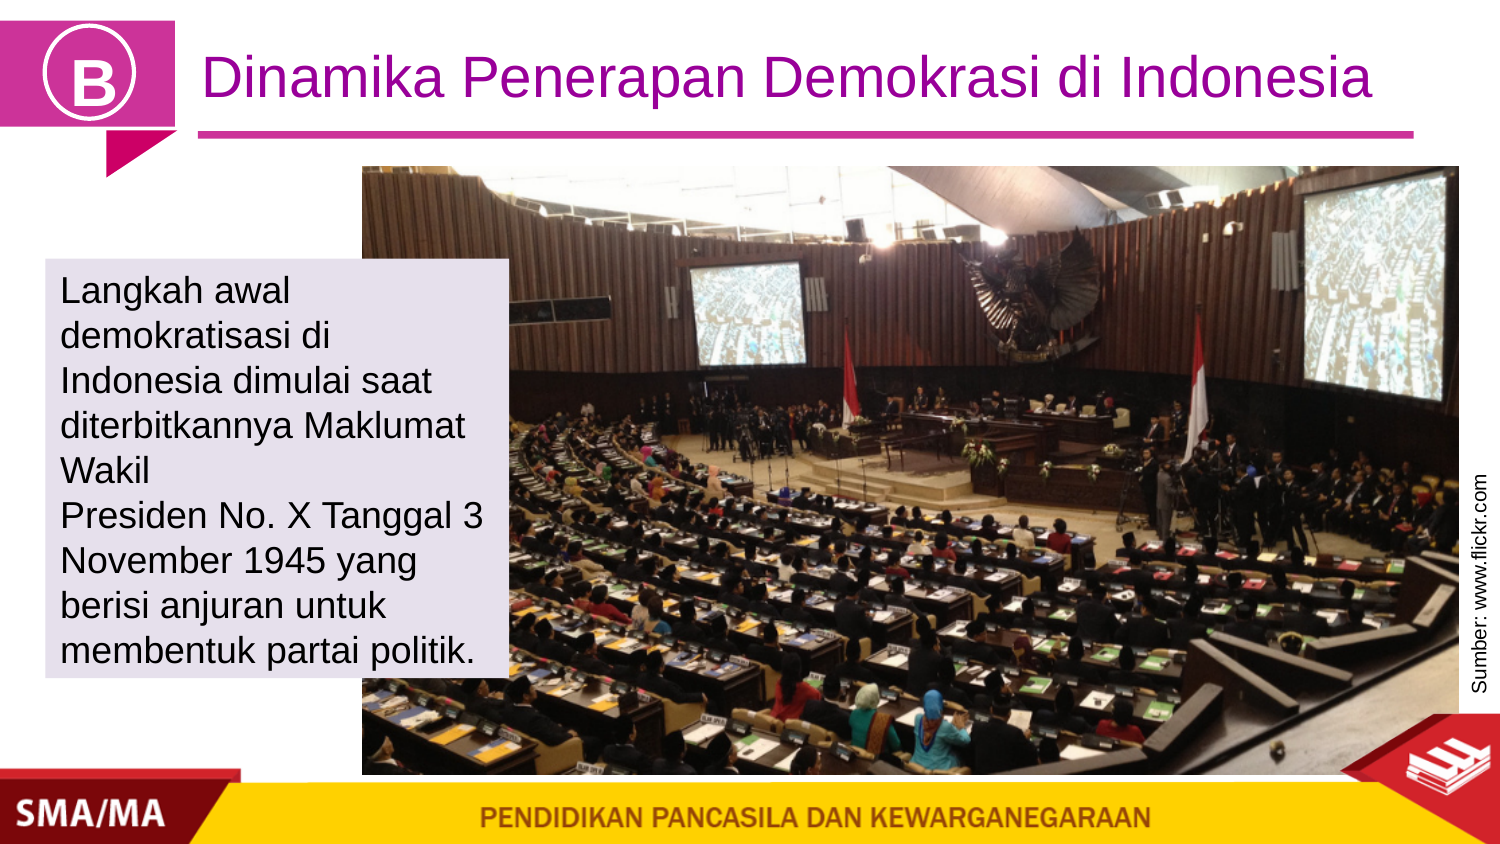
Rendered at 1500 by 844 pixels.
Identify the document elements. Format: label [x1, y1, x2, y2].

text_box [0, 20, 1414, 178]
picture [0, 708, 1500, 844]
text_box [45, 166, 1499, 708]
